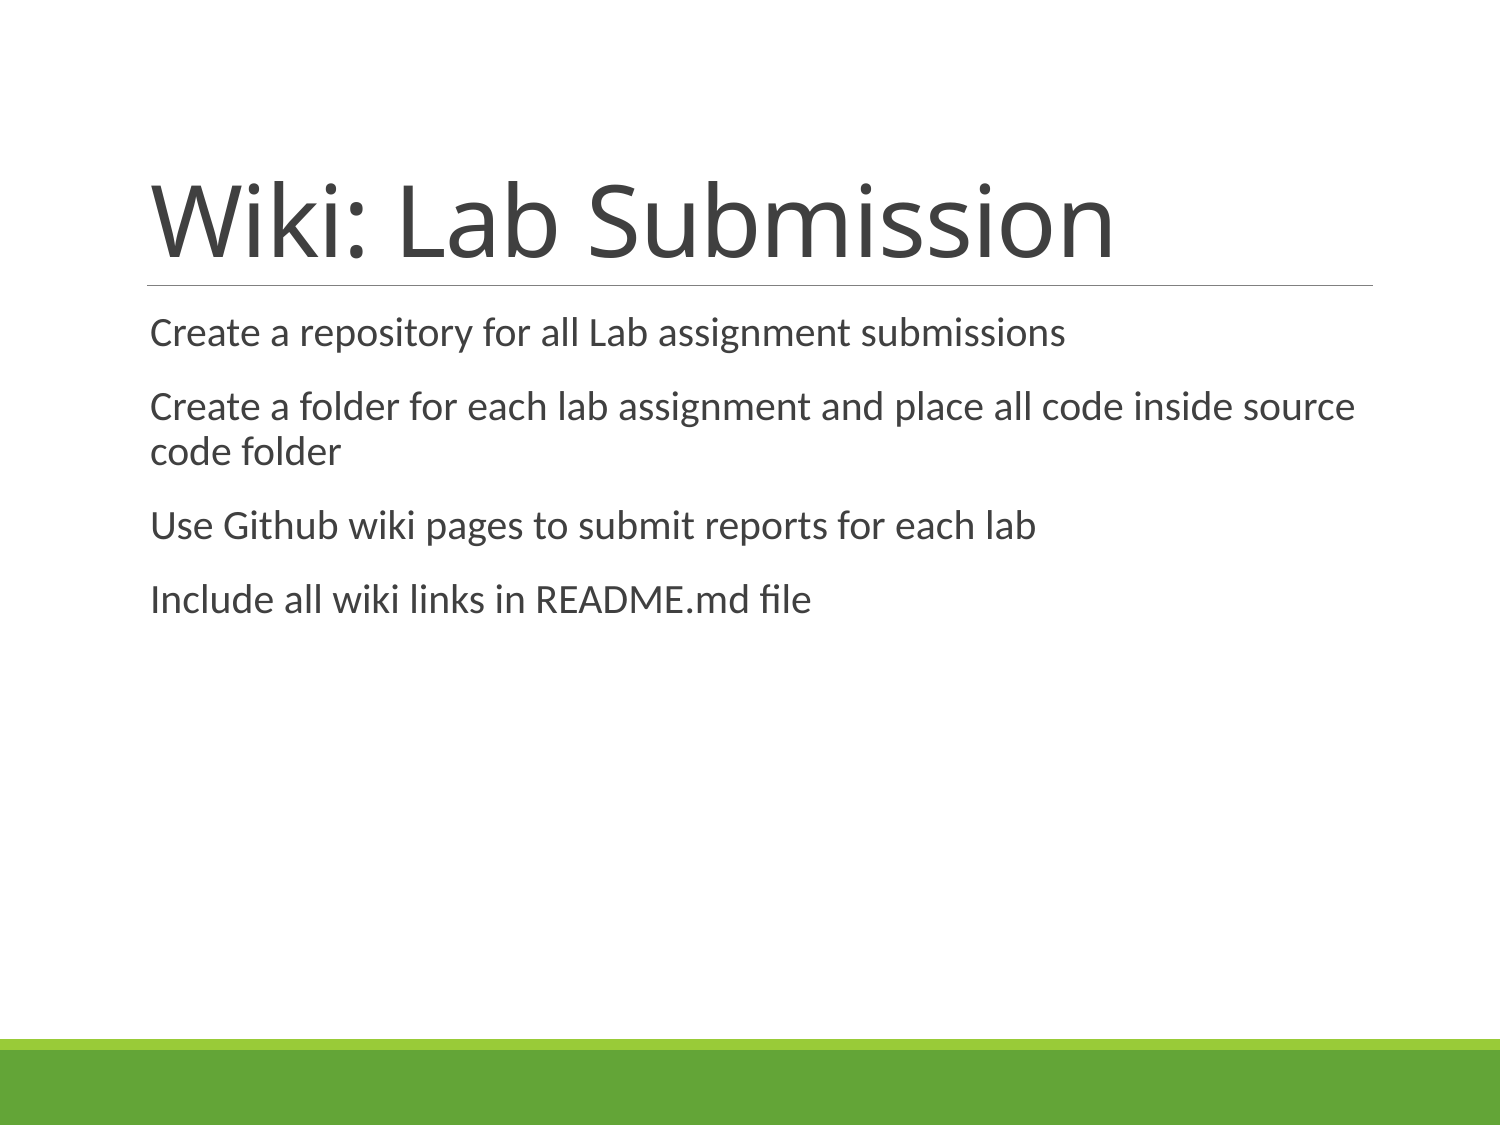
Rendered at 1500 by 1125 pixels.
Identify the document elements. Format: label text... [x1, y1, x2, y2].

list Create a repository for all Lab assignment submissions Create a folder for each lab assignment and place all code inside source code folder Use Github wiki pages to submit reports for each lab Include all wiki links in README.md file [135, 302, 1373, 963]
title Wiki: Lab Submission [135, 47, 1373, 285]
